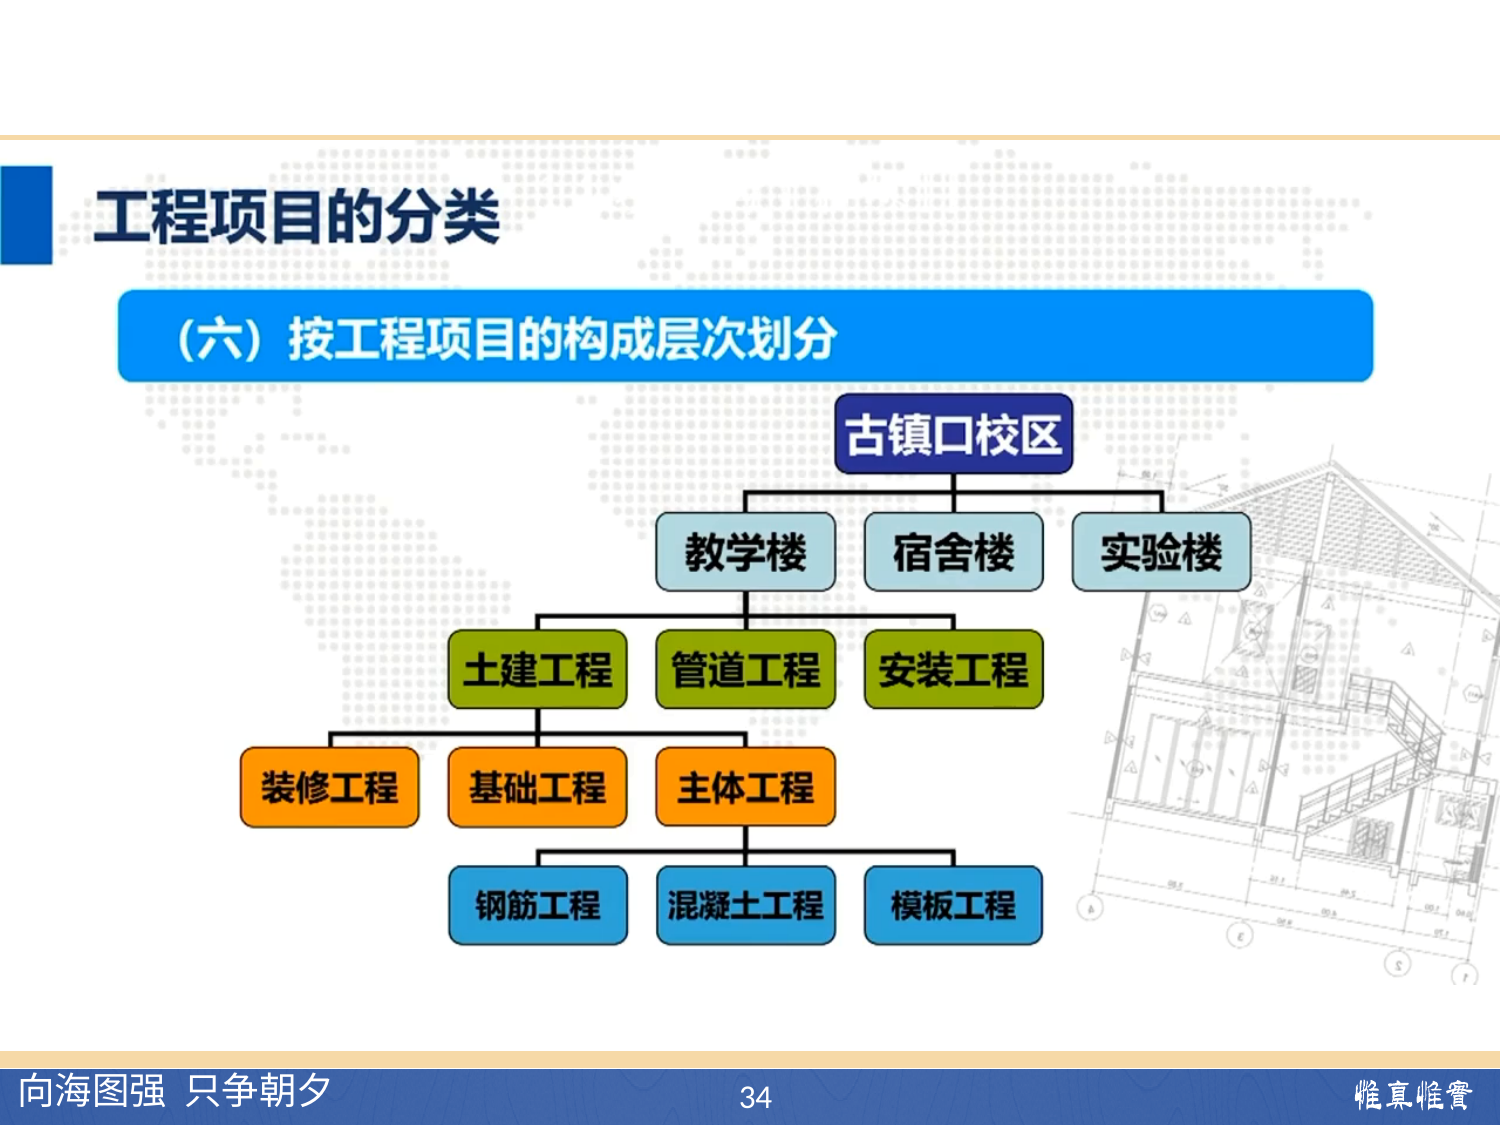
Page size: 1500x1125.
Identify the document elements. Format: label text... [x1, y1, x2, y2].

picture [0, 140, 1500, 985]
slide_number 34 [586, 1065, 925, 1125]
